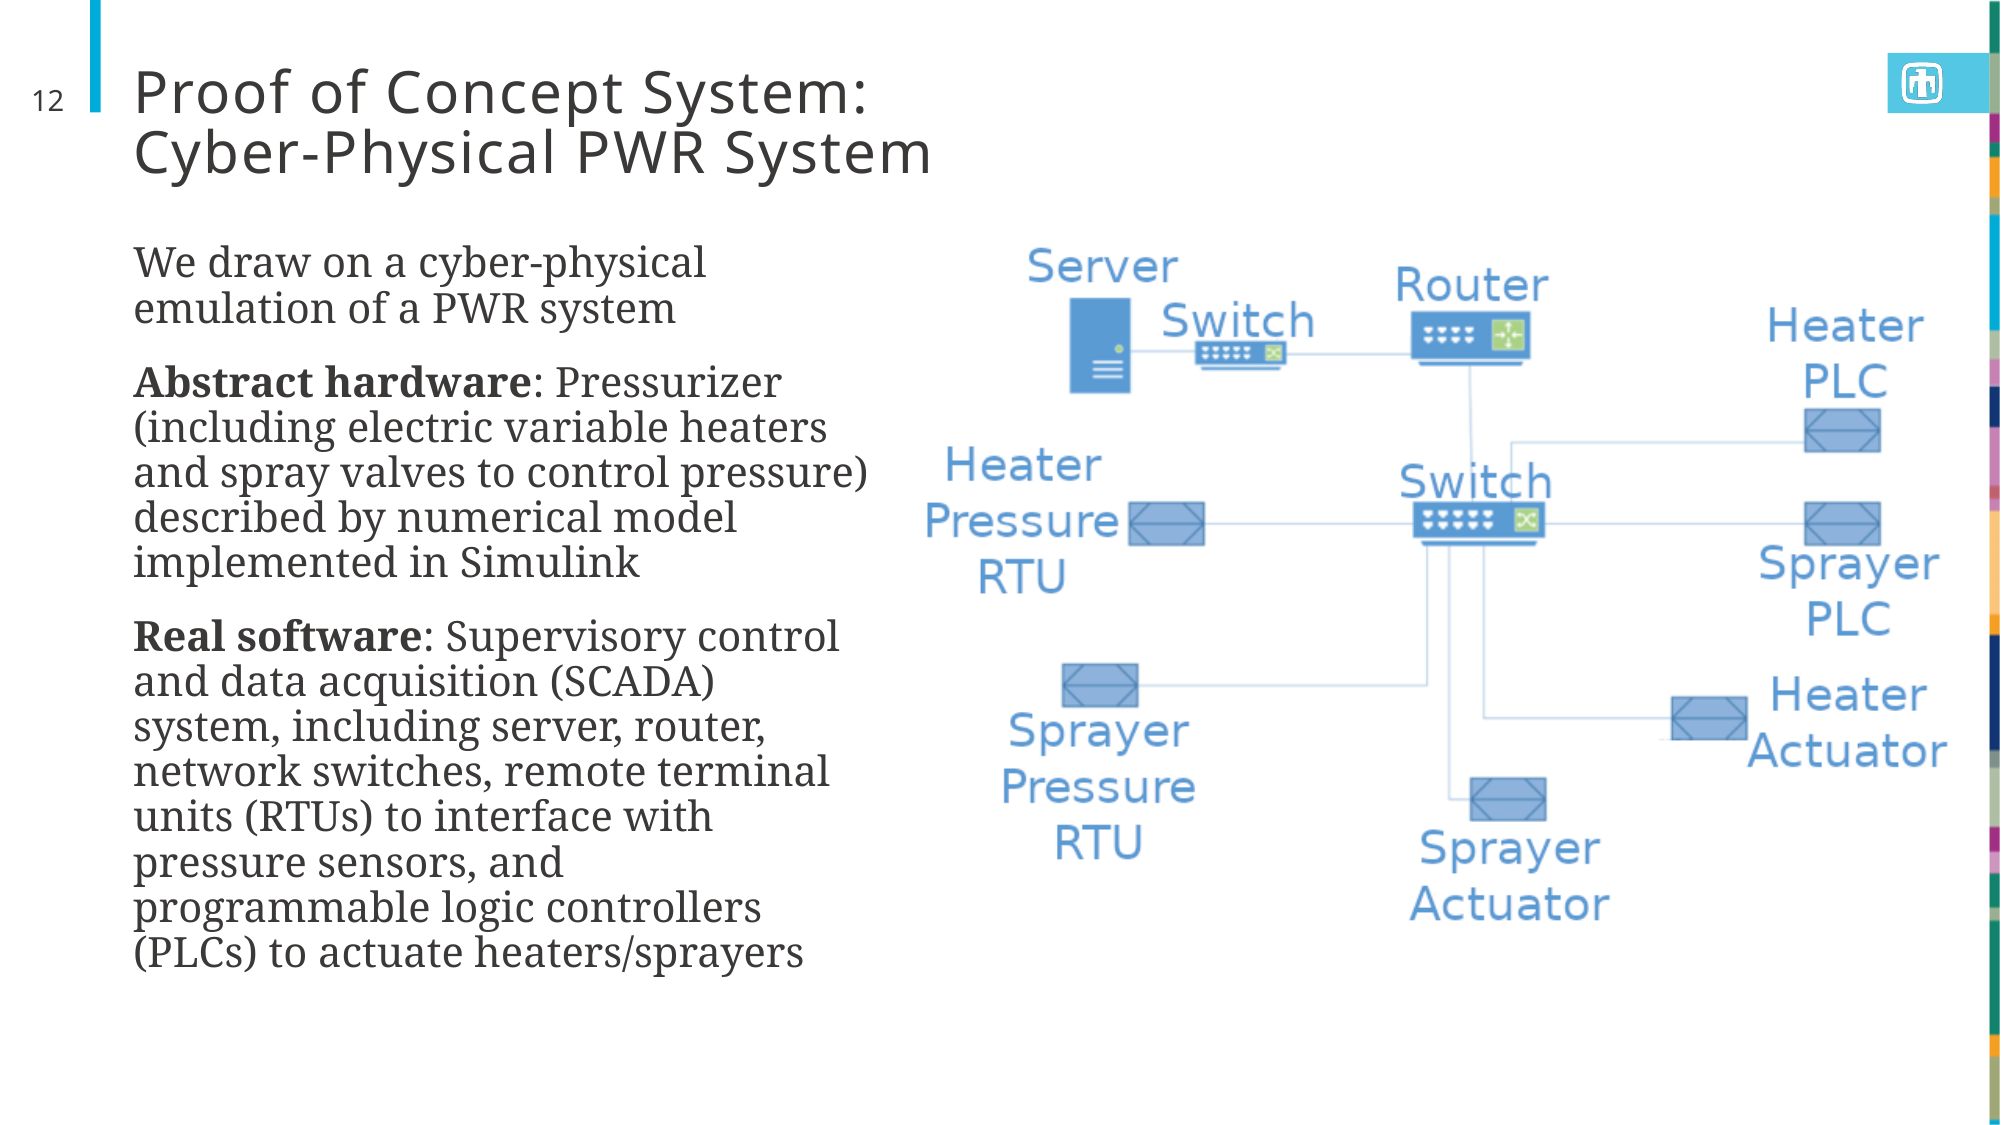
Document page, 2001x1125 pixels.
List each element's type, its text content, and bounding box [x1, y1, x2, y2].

picture [919, 233, 1959, 934]
title Proof of Concept System: Cyber-Physical PWR System [118, 58, 1769, 153]
picture [1901, 62, 1944, 104]
slide_number 12 [10, 71, 80, 132]
list We draw on a cyber-physical emulation of a PWR system Abstract hardware: Pressurizer (including electric variable heaters and spray valves to control pressure) described by numerical model implemented in Simulink Real software: Supervisory control and data acquisition (SCADA) system, including server, router, network switches, remote terminal units (RTUs) to interface with pressure sensors, and programmable logic controllers (PLCs) to actuate heaters/sprayers [118, 234, 871, 1047]
picture [1990, 330, 1999, 1120]
picture [1990, 1, 1999, 215]
